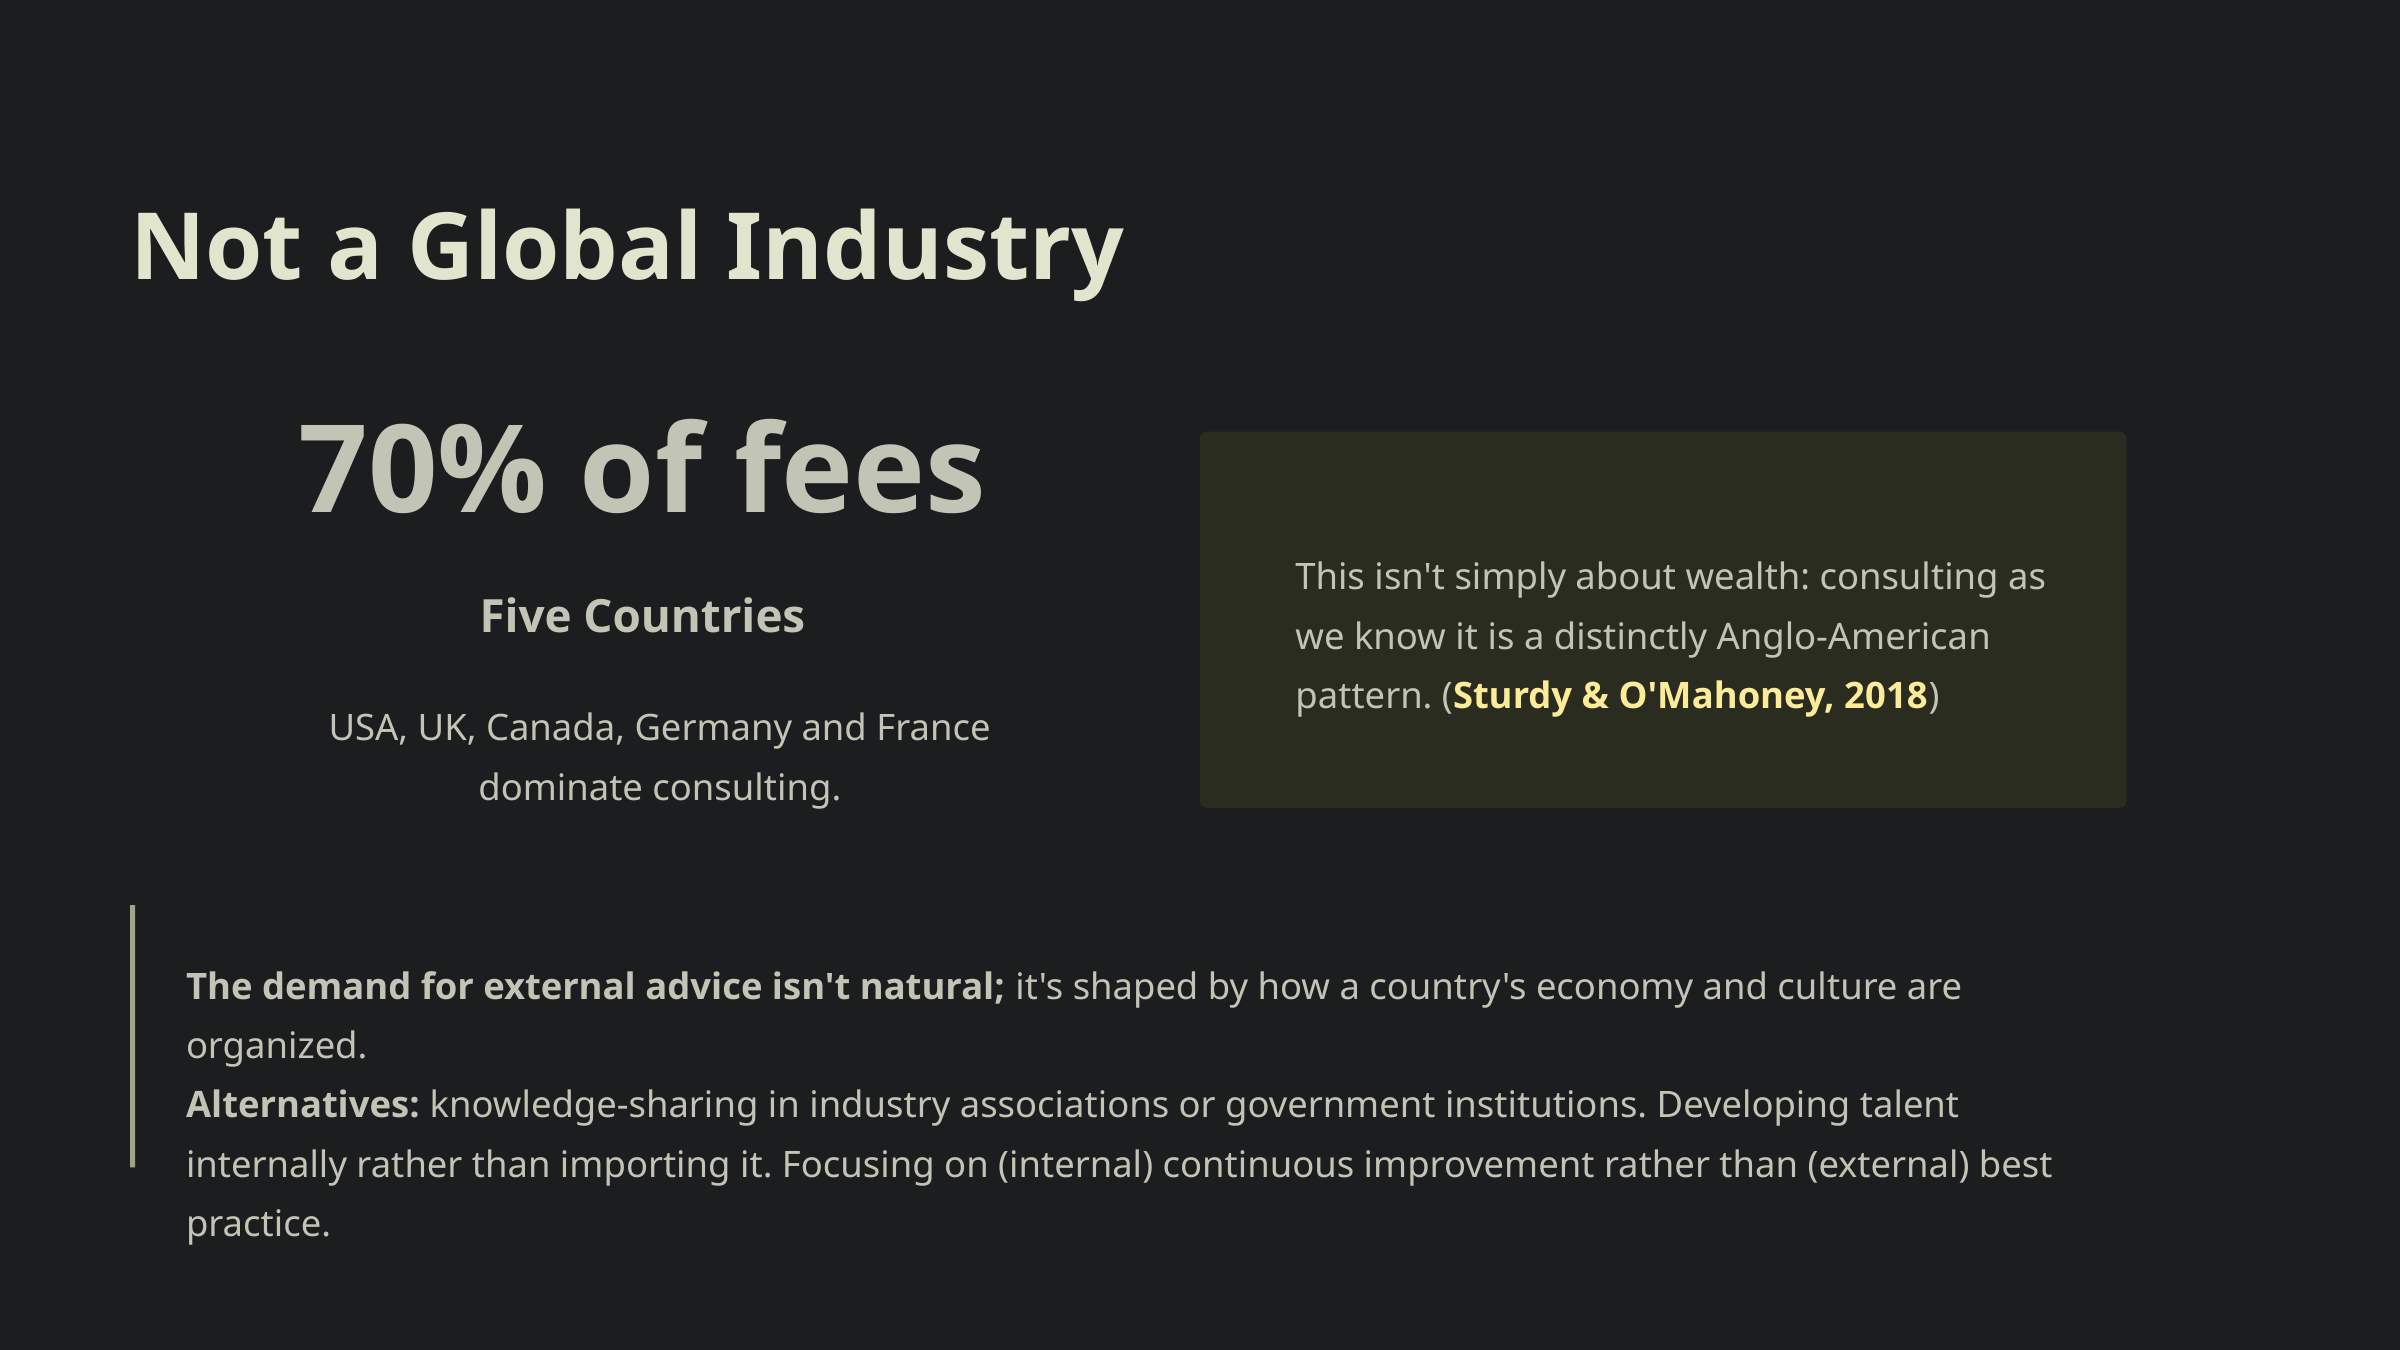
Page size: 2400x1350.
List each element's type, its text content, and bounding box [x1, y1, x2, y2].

text_box [130, 905, 136, 1168]
text_box This isn't simply about wealth: consulting as we know it is a distinctly Anglo-American pattern. (Sturdy & O'Mahoney, 2018) [1295, 537, 2074, 717]
text_box 70% of fees [130, 414, 1155, 538]
text_box The demand for external advice isn't natural; it's shaped by how a country's economy and culture are organized. Alternatives: knowledge-sharing in industry associations or government institutions. Developing talent internally rather than importing it. Focusing on (internal) continuous improvement rather than (external) best practice. [186, 947, 2127, 1126]
text_box [1200, 431, 2127, 808]
text_box Not a Global Industry [130, 182, 1061, 299]
text_box Five Countries [409, 584, 875, 643]
text_box USA, UK, Canada, Germany and France dominate consulting. [296, 688, 1025, 808]
